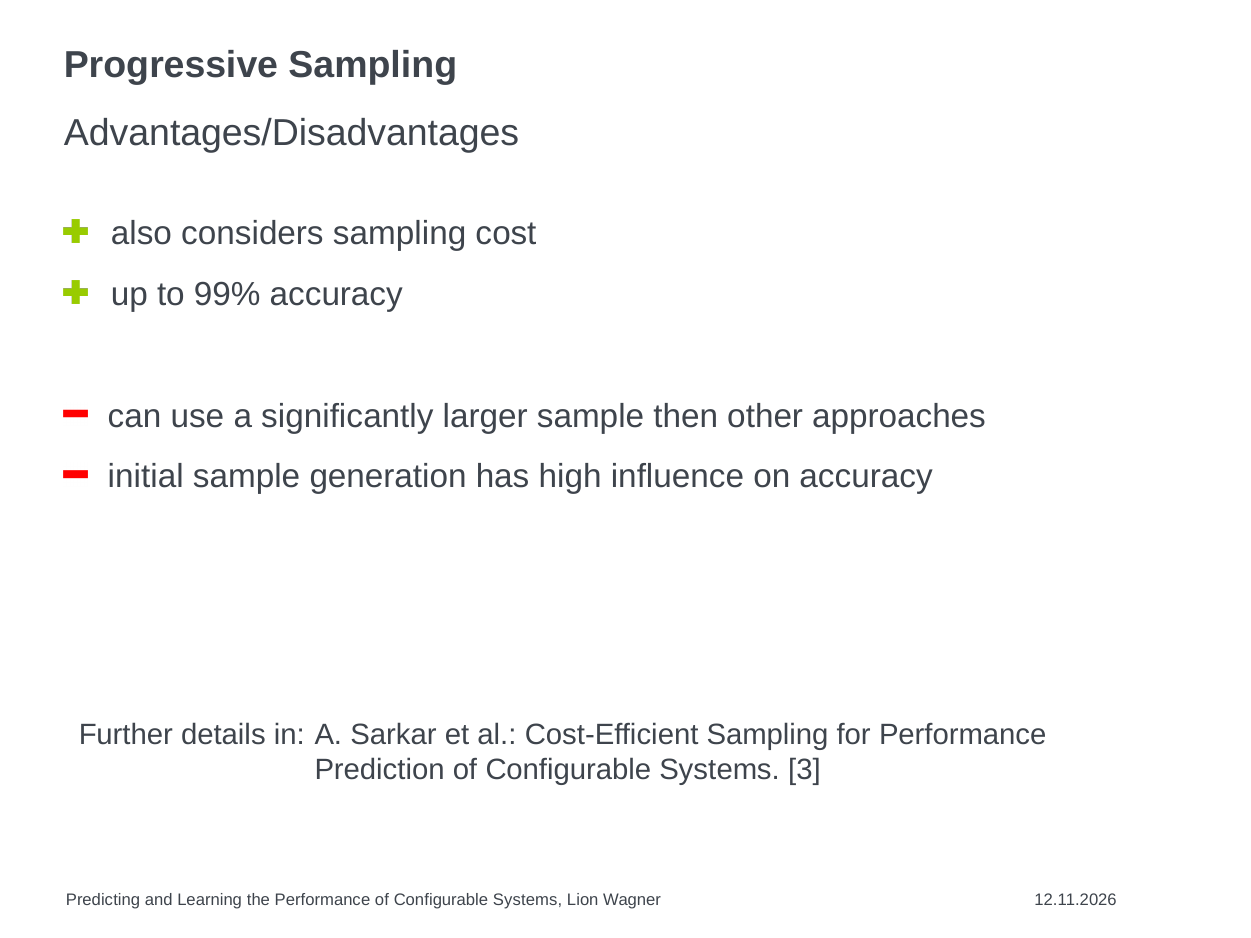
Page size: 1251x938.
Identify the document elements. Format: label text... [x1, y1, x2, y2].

text_box also considers sampling cost up to 99% accuracy can use a significantly larger sample then other approaches initial sample generation has high influence on accuracy [63, 203, 1108, 495]
picture [63, 462, 88, 487]
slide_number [1034, 888, 1133, 909]
picture [63, 219, 88, 243]
picture [63, 402, 88, 426]
text_box Further details in: A. Sarkar et al.: Cost-Efficient Sampling for Performance Prediction of Configurable Systems. [3] [63, 707, 1186, 793]
list Advantages/Disadvantages [63, 99, 1186, 145]
title Progressive Sampling [64, 44, 1186, 91]
footer Predicting and Learning the Performance of Configurable Systems, Lion Wagner [65, 888, 893, 909]
picture [63, 280, 88, 304]
